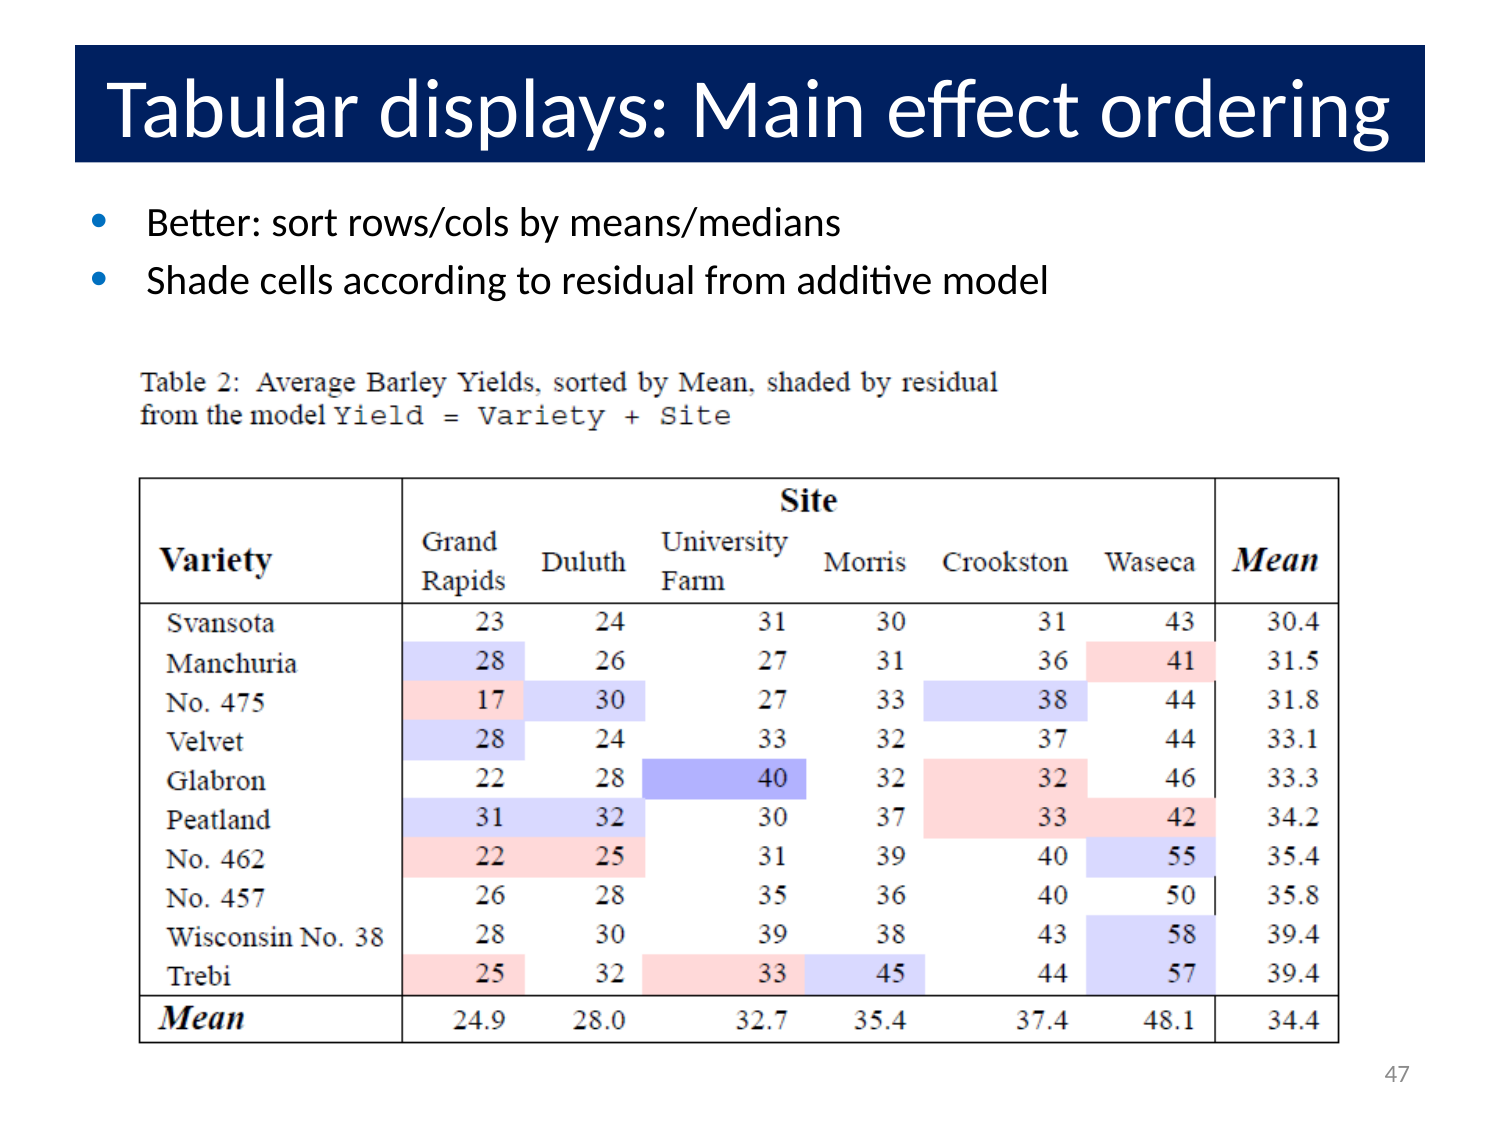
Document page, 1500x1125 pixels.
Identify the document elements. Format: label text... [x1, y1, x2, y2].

list Better: sort rows/cols by means/medians Shade cells according to residual from additive model [75, 187, 1425, 1025]
picture [124, 362, 1349, 1054]
title Tabular displays: Main effect ordering [75, 45, 1425, 163]
slide_number 47 [1074, 1042, 1425, 1103]
